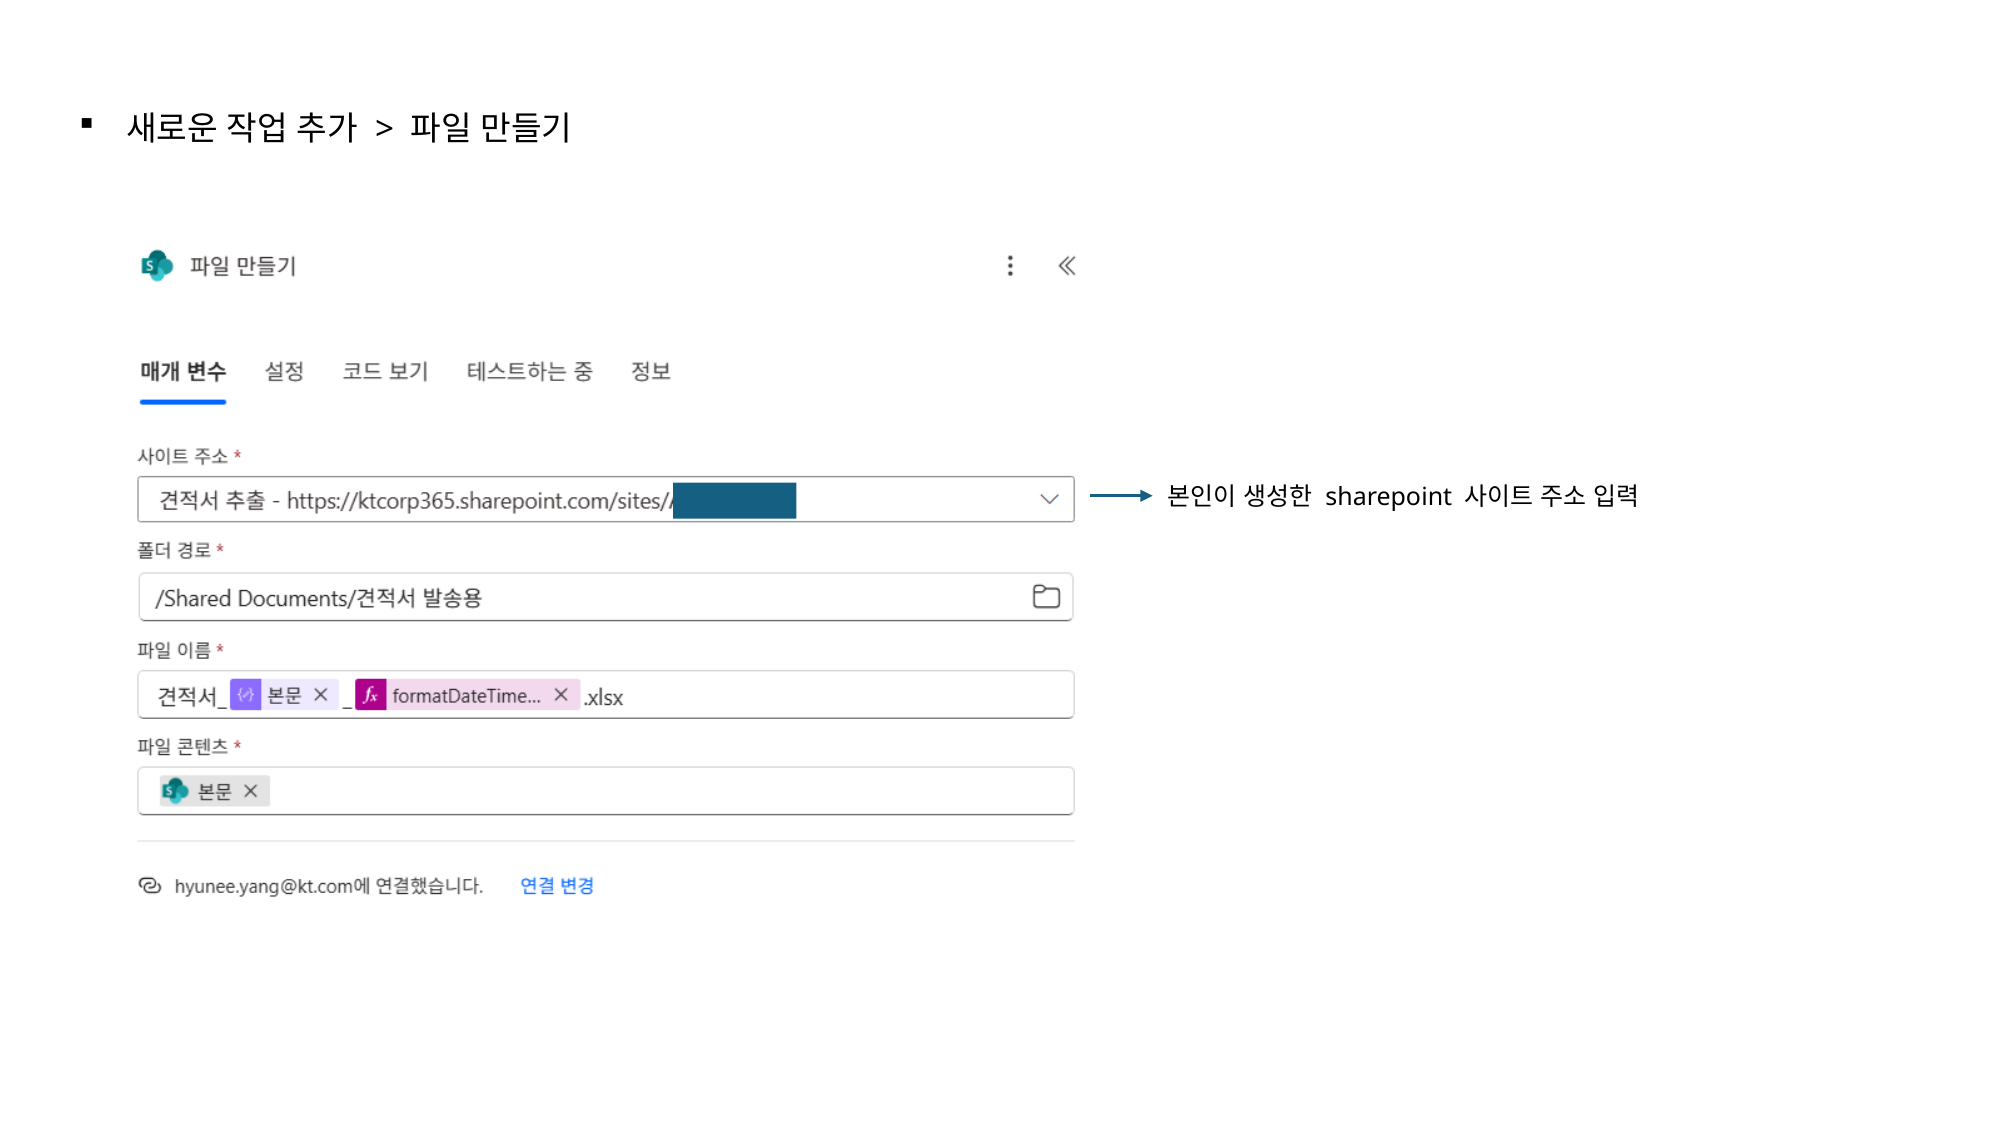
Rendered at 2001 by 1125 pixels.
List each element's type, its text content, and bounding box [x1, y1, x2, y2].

picture [119, 226, 1090, 898]
text_box 새로운 작업 추가 > 파일 만들기 [64, 80, 1902, 155]
text_box 본인이 생성한 sharepoint 사이트 주소 입력 [1152, 472, 1813, 518]
